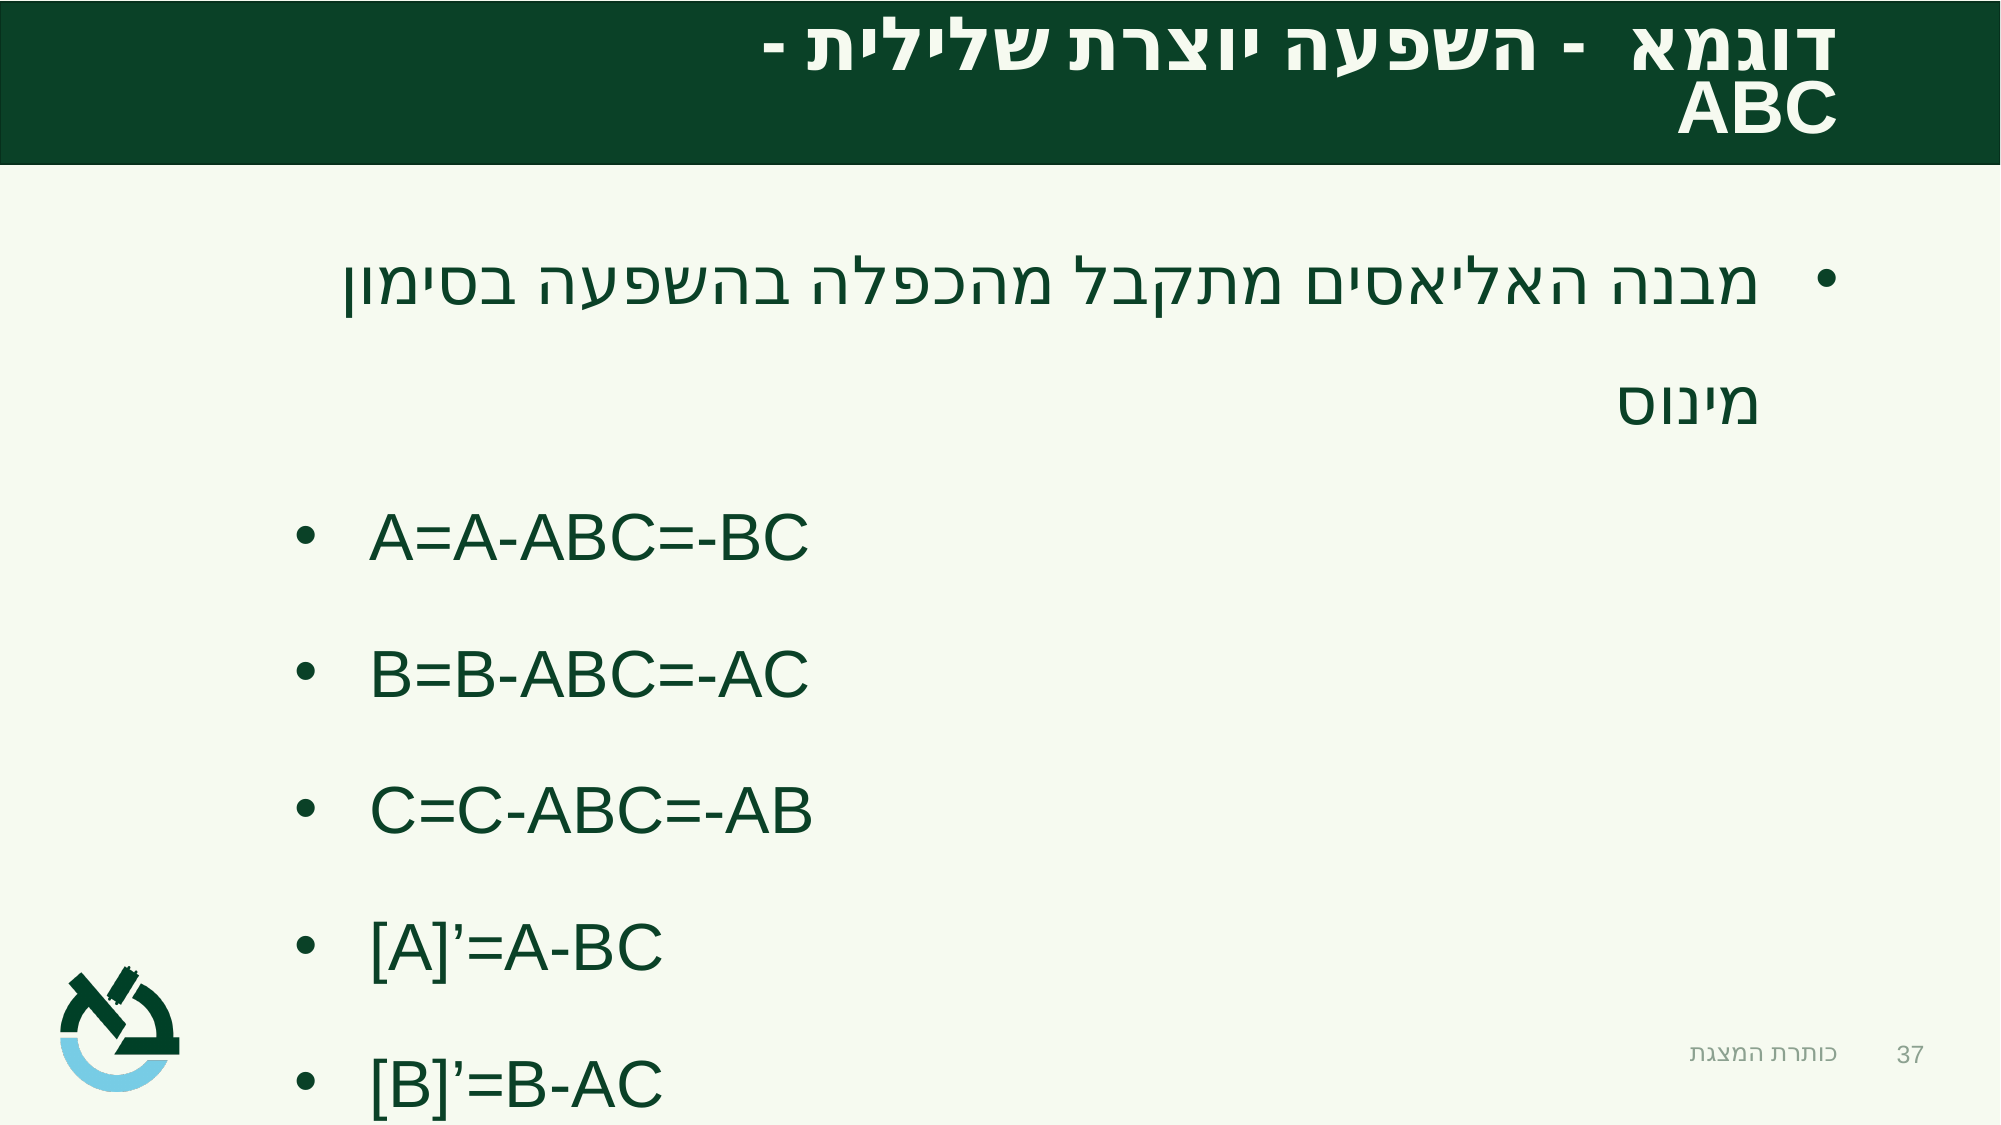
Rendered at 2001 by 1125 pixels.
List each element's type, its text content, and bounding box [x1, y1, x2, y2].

footer כותרת המצגת [1499, 1030, 1854, 1072]
title דוגמא - השפעה יוצרת שלילית -ABC [645, 1, 1855, 165]
slide_number 37 [1861, 1023, 1940, 1084]
